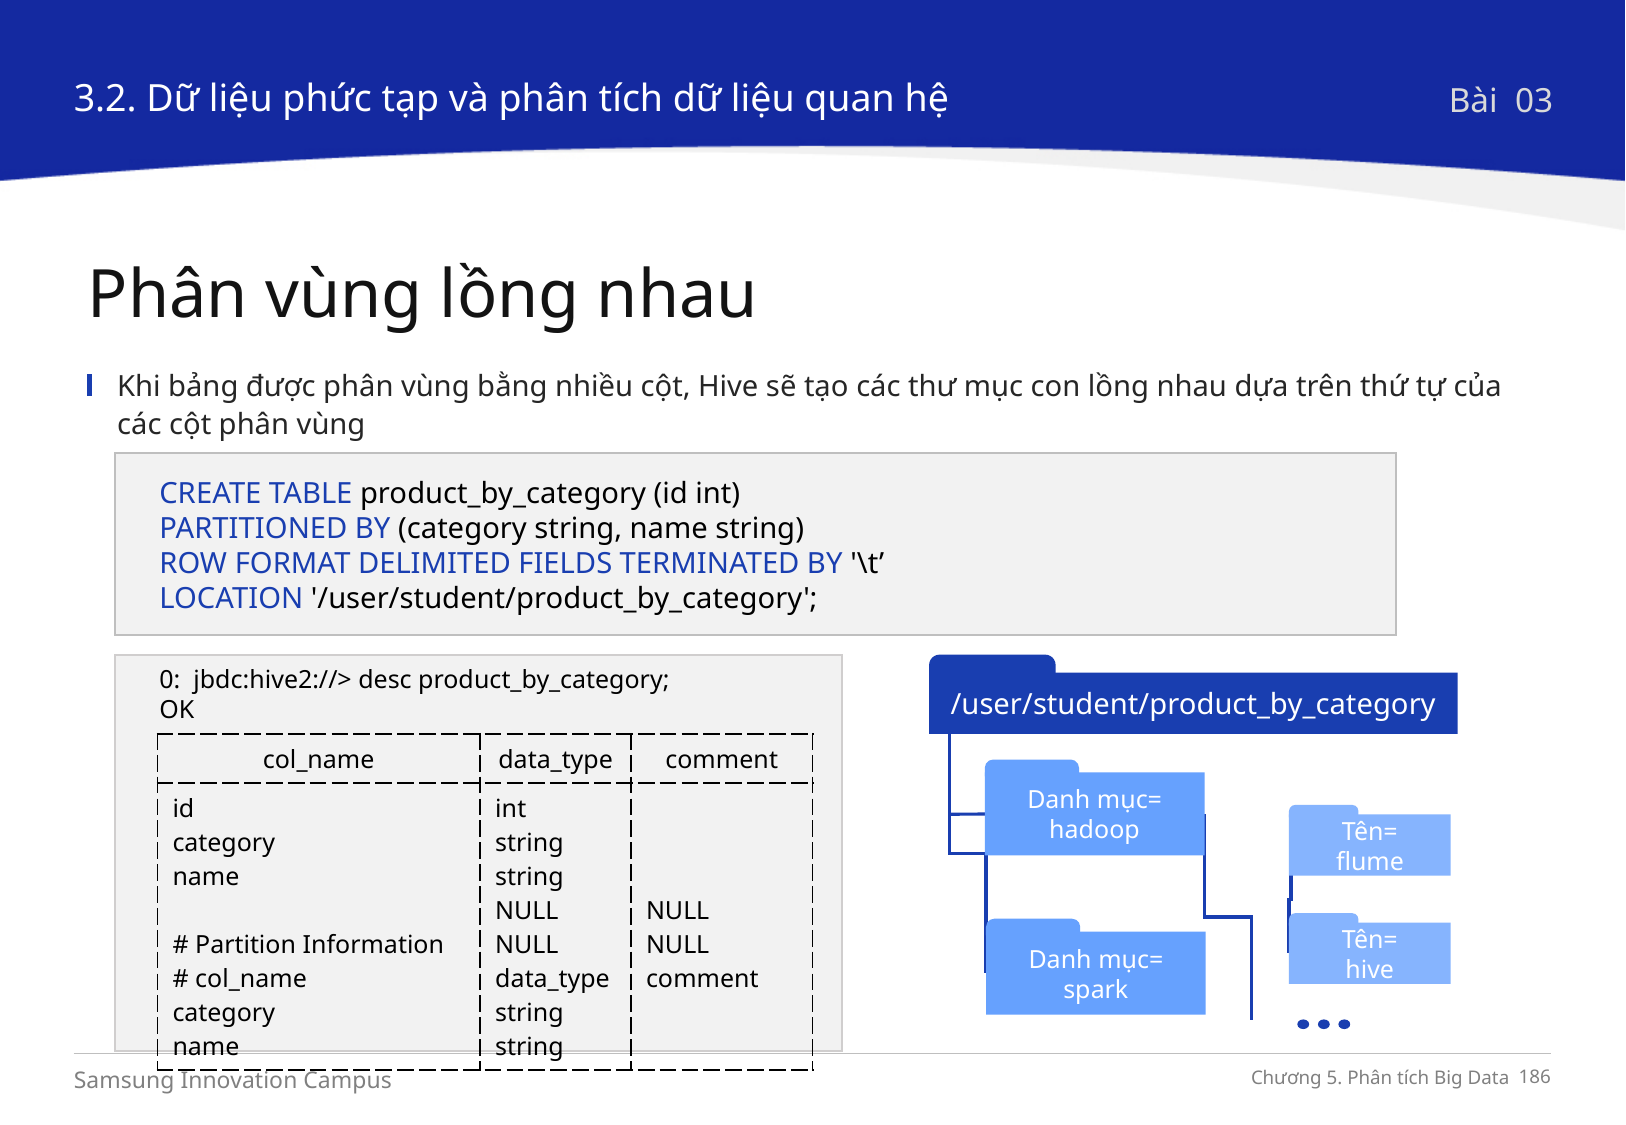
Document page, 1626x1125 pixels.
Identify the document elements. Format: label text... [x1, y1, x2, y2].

list 3.2. Dữ liệu phức tạp và phân tích dữ liệu quan hệ [73, 73, 1396, 119]
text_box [929, 654, 1458, 1030]
list Khi bảng được phân vùng bằng nhiều cột, Hive sẽ tạo các thư mục con lồng nhau dựa trên thứ tự của các cột phân vùng [87, 365, 1531, 516]
picture [0, 0, 1625, 1125]
table_cell int string string NULL NULL data_type string string [480, 783, 631, 1070]
table_header comment [631, 734, 812, 783]
table_cell NULL NULL comment [631, 783, 812, 1070]
list Phân vùng lồng nhau [87, 249, 1531, 331]
list Bài 03 [1423, 79, 1554, 120]
table_cell id category name # Partition Information # col_name category name [158, 783, 480, 1070]
text_box 0: jbdc:hive2://> desc product_by_category; OK [114, 654, 843, 1052]
table_header col_name [158, 734, 480, 783]
text_box CREATE TABLE product_by_category (id int) PARTITIONED BY (category string, name string) ROW FORMAT DELIMITED FIELDS TERMINATED BY '\t’ LOCATION '/user/student/product_by_category'; [114, 452, 1397, 636]
table_header data_type [480, 734, 631, 783]
